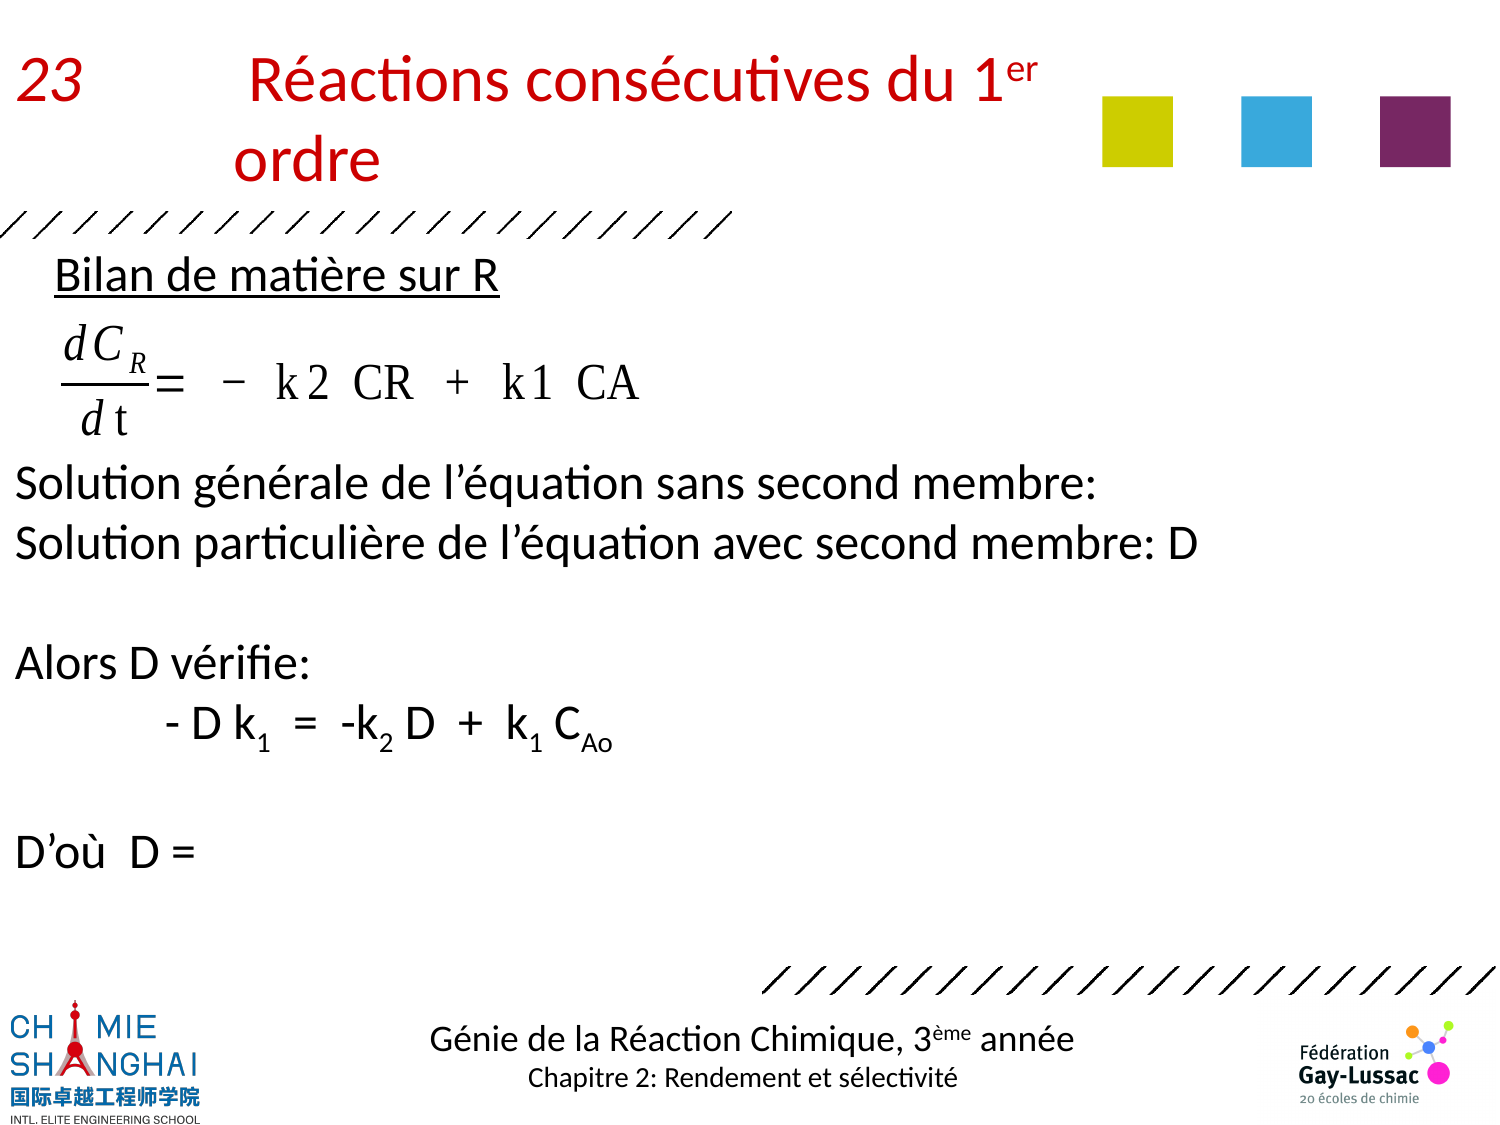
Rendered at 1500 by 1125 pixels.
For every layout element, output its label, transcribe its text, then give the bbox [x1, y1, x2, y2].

text_box Bilan de matière sur R [39, 233, 515, 309]
picture [11, 1000, 200, 1124]
picture [762, 966, 1496, 1125]
picture [0, 211, 732, 239]
text_box 23 Réactions consécutives du 1er ordre [0, 21, 1133, 209]
